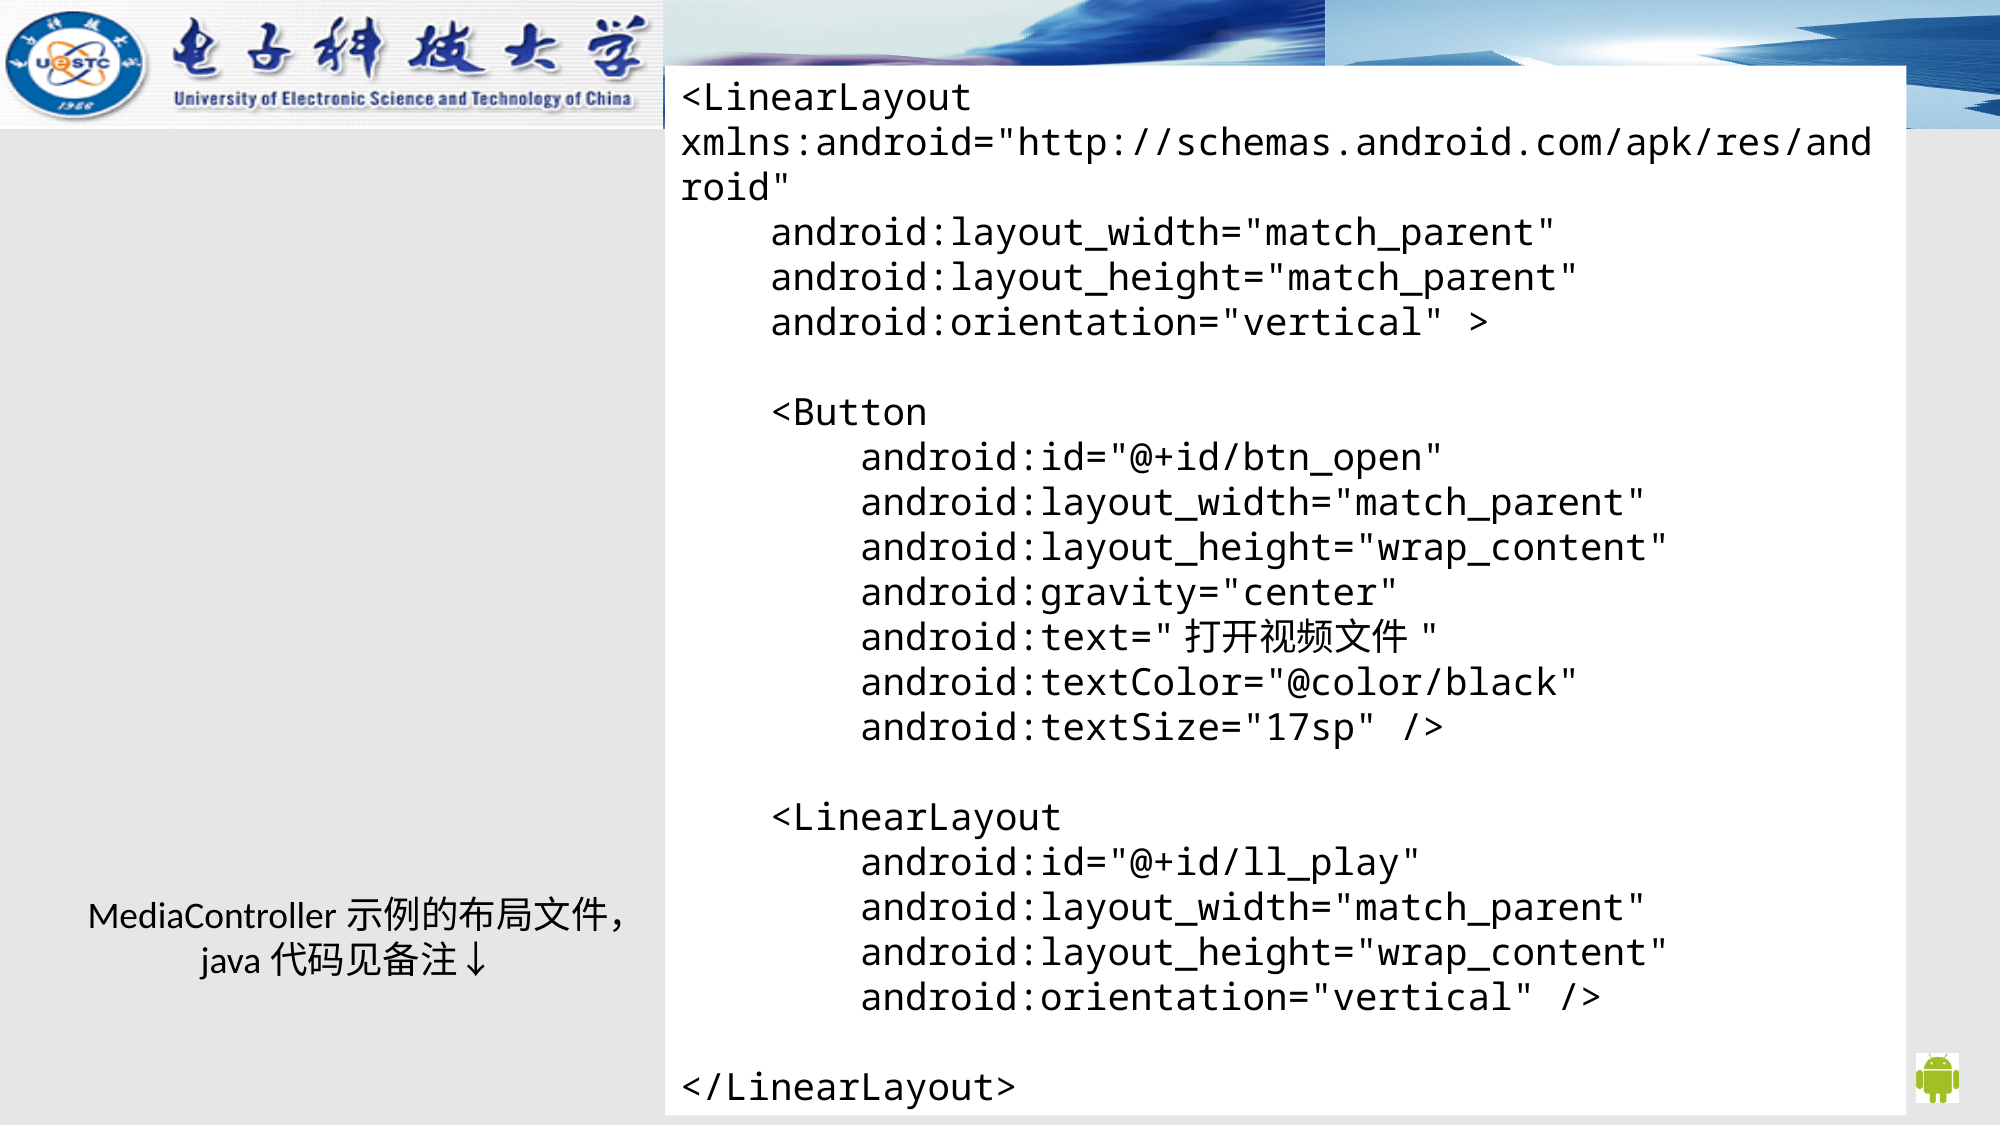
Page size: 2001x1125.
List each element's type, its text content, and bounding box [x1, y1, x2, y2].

text_box MediaController示例的布局文件， java代码见备注↓ [71, 883, 625, 989]
picture [1916, 1053, 1959, 1103]
text_box <LinearLayout xmlns:android="http://schemas.android.com/apk/res/android" android:layout_width="match_parent" android:layout_height="match_parent" android:orientation="vertical" > <Button android:id="@+id/btn_open" android:layout_width="match_parent" android:layout_height="wrap_content" android:gravity="center" android:text="打开视频文件" android:textColor="@color/black" android:textSize="17sp" /> <LinearLayout android:id="@+id/ll_play" android:layout_width="match_parent" android:layout_height="wrap_content" android:orientation="vertical" /> </LinearLayout> [665, 65, 1907, 1116]
picture [0, 0, 2000, 129]
